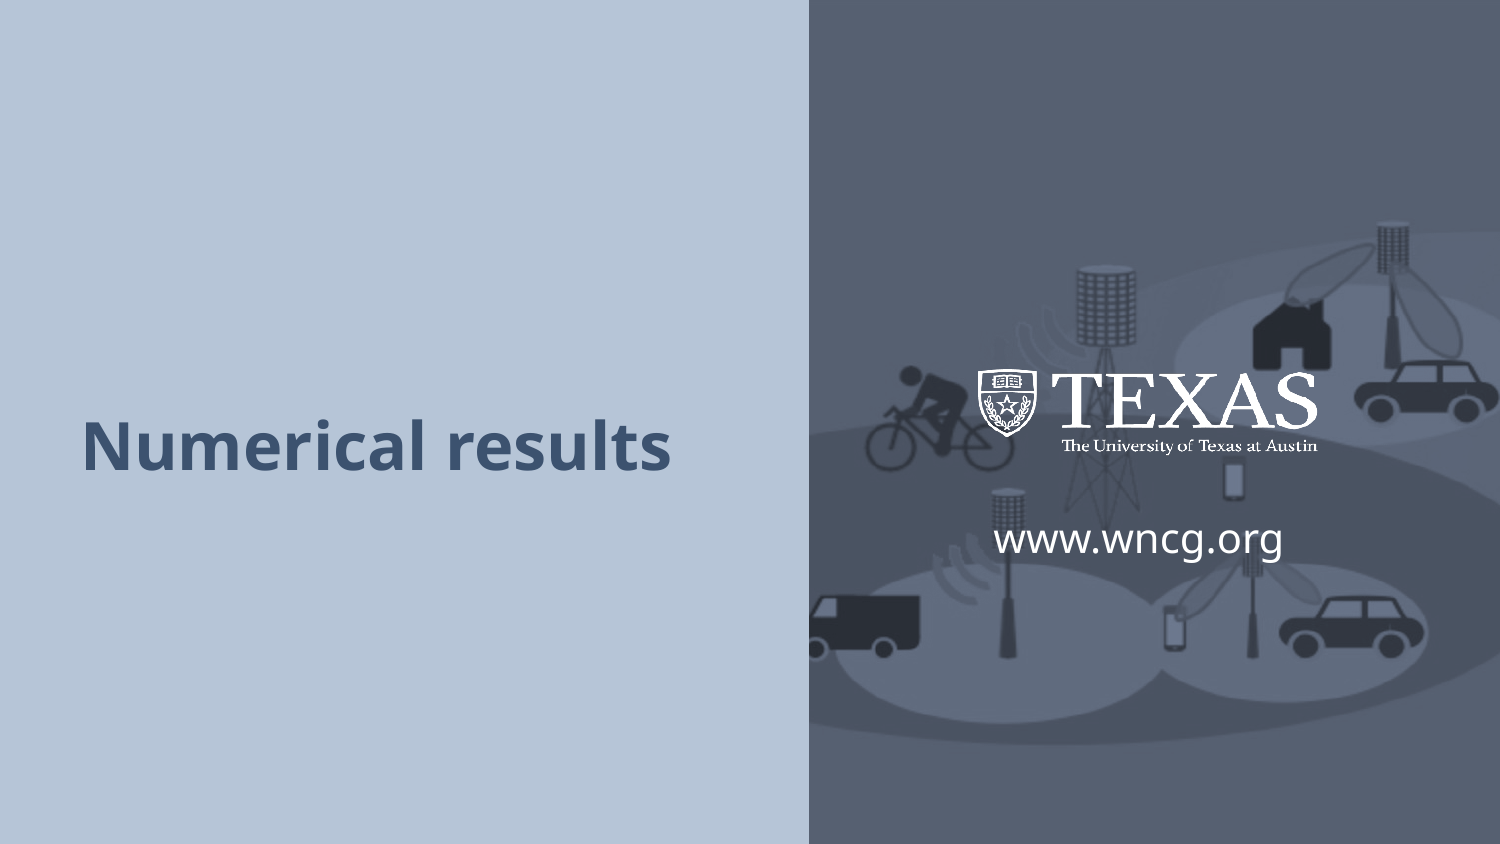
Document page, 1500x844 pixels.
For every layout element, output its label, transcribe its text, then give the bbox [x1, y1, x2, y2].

title Numerical results [64, 386, 786, 502]
picture [808, 0, 1500, 844]
